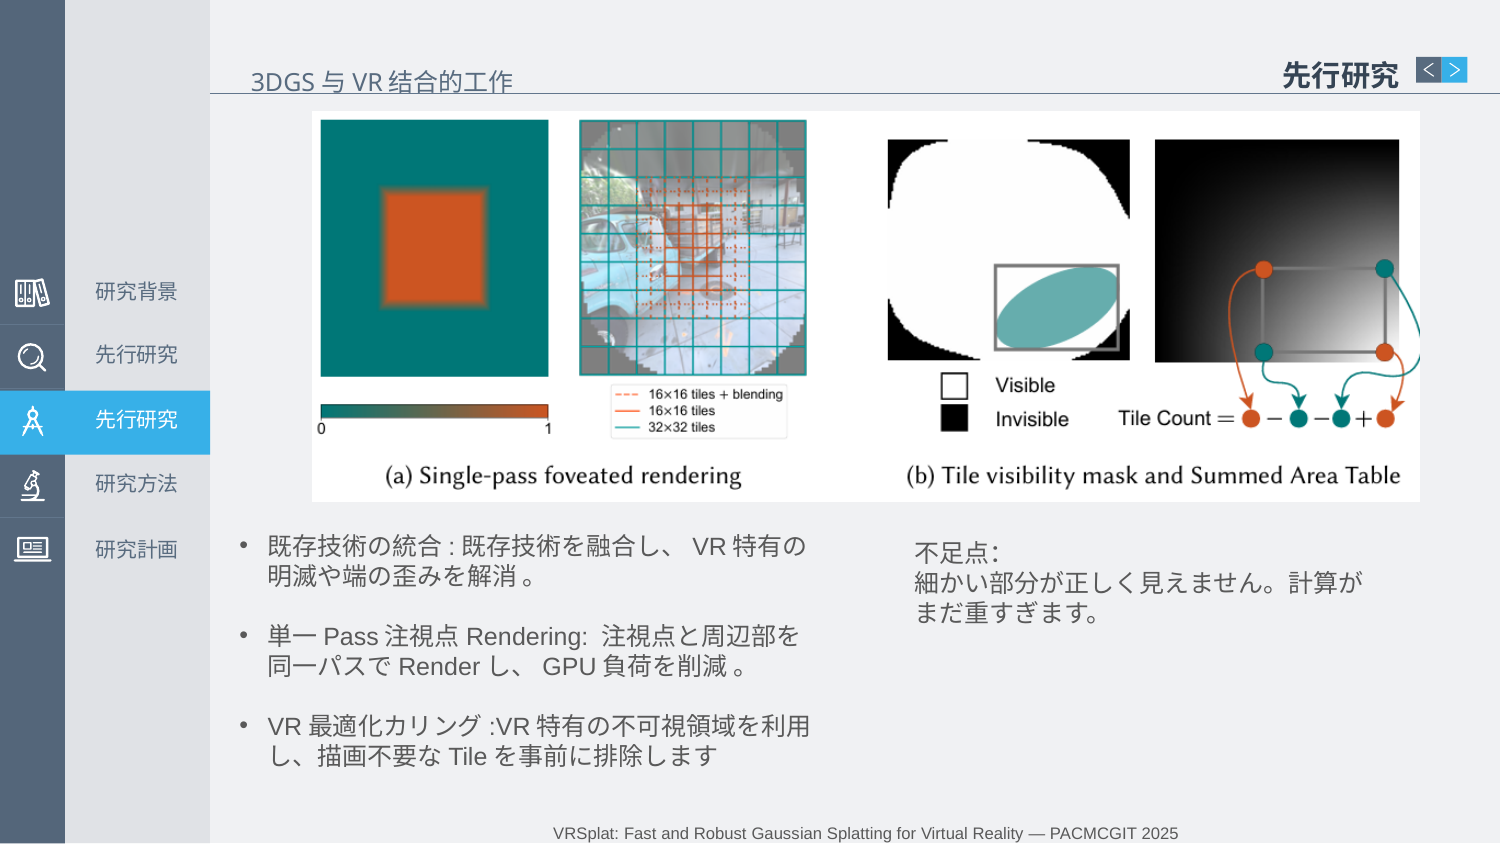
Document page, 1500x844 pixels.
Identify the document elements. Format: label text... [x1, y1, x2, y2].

picture [312, 111, 1421, 502]
text_box 研究方法 [80, 463, 194, 503]
text_box [13, 536, 52, 562]
text_box 3DGS与VR结合的工作 [236, 59, 853, 104]
text_box 先行研究 [80, 334, 194, 374]
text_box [1415, 56, 1440, 83]
text_box [0, 389, 212, 457]
text_box [17, 343, 47, 372]
text_box 研究計画 [80, 529, 194, 569]
text_box [15, 278, 50, 308]
text_box 研究背景 [80, 271, 194, 311]
text_box VRSplat: Fast and Robust Gaussian Splatting for Virtual Reality — PACMCGIT 2025 [399, 815, 1334, 844]
text_box 先行研究 [962, 40, 1400, 93]
text_box [22, 405, 44, 437]
text_box 不足点： 細かい部分が正しく見えません。計算がまだ重すぎます。 [899, 529, 1400, 635]
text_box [1441, 56, 1468, 83]
text_box 既存技術の統合:既存技術を融合し、VR特有の明滅や端の歪みを解消 。 単一Pass注視点Rendering: 注視点と周辺部を同一パスでRenderし、GPU負荷を削減 。 VR最適化カリング:VR特有の不可視領域を利用し、描画不要なTileを事前に排除します [224, 523, 841, 778]
text_box 先行研究 [80, 399, 194, 439]
text_box [20, 470, 46, 502]
